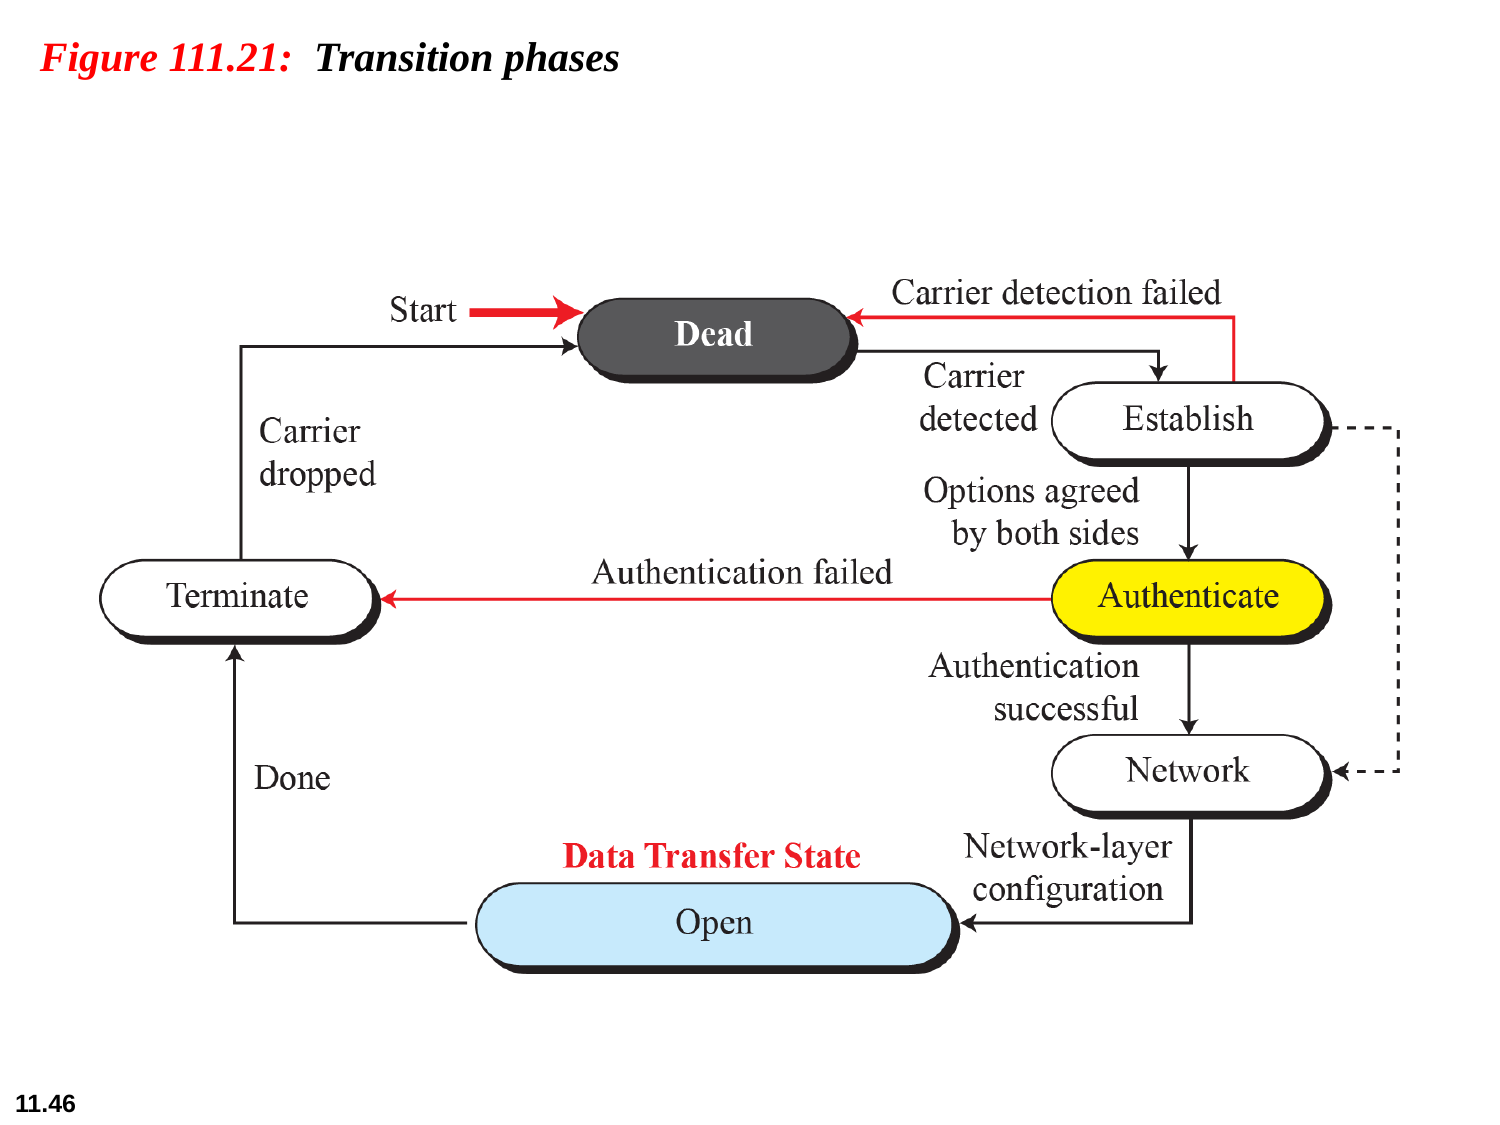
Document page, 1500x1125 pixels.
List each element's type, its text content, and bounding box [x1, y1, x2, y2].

text_box 11.‹#› [0, 1049, 313, 1125]
text_box Figure 111.21: Transition phases [24, 22, 1363, 87]
picture [99, 274, 1401, 974]
